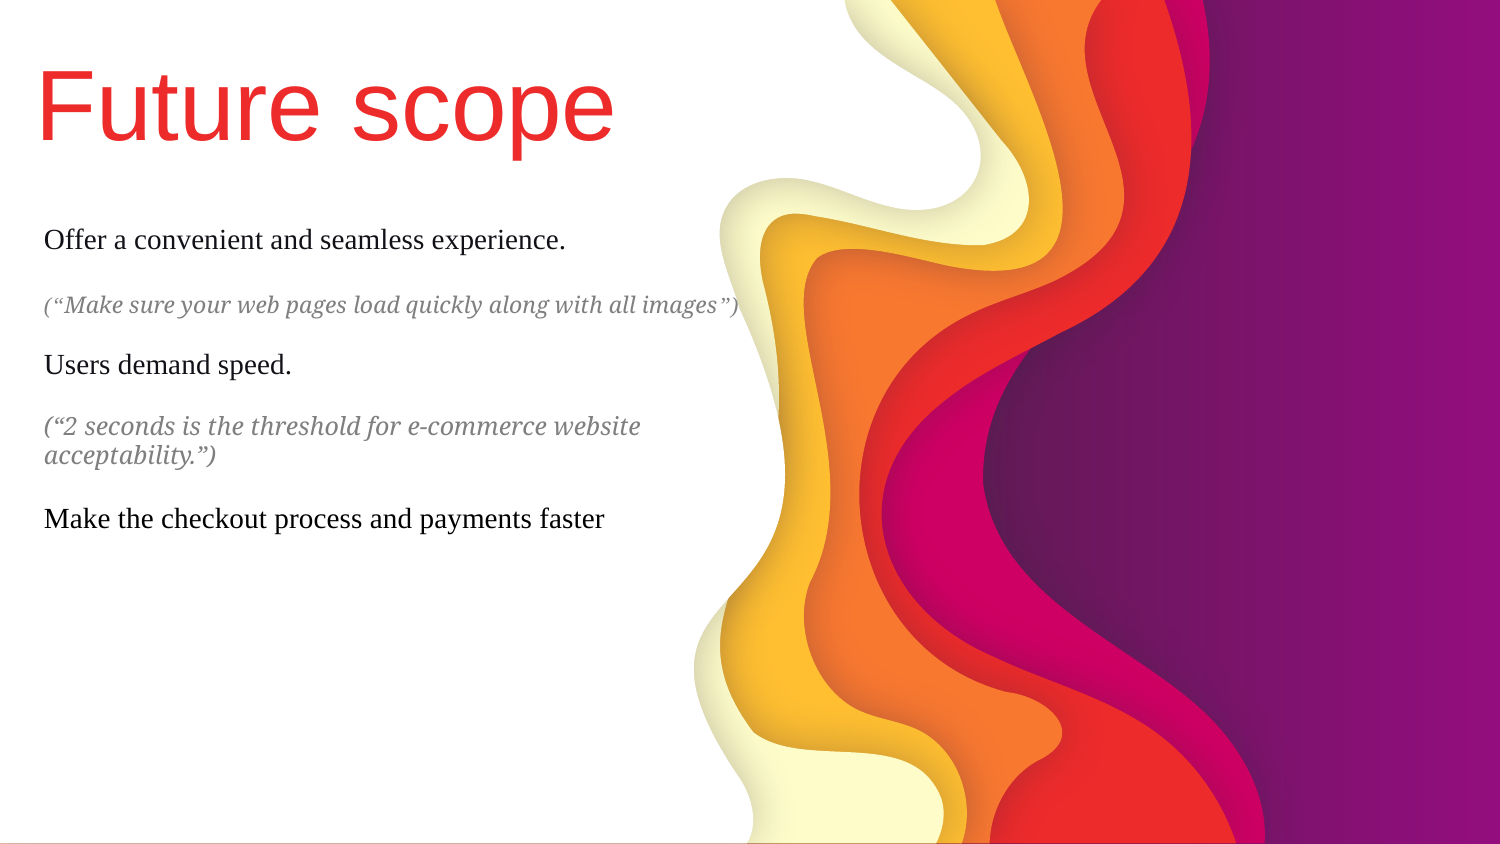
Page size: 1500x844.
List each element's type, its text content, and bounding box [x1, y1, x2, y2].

text_box Offer a convenient and seamless experience. (“Make sure your web pages load quickly along with all images”) Users demand speed. (“2 seconds is the threshold for e-commerce website acceptability.”) Make the checkout process and payments faster [28, 212, 820, 678]
text_box Future scope [20, 25, 786, 211]
